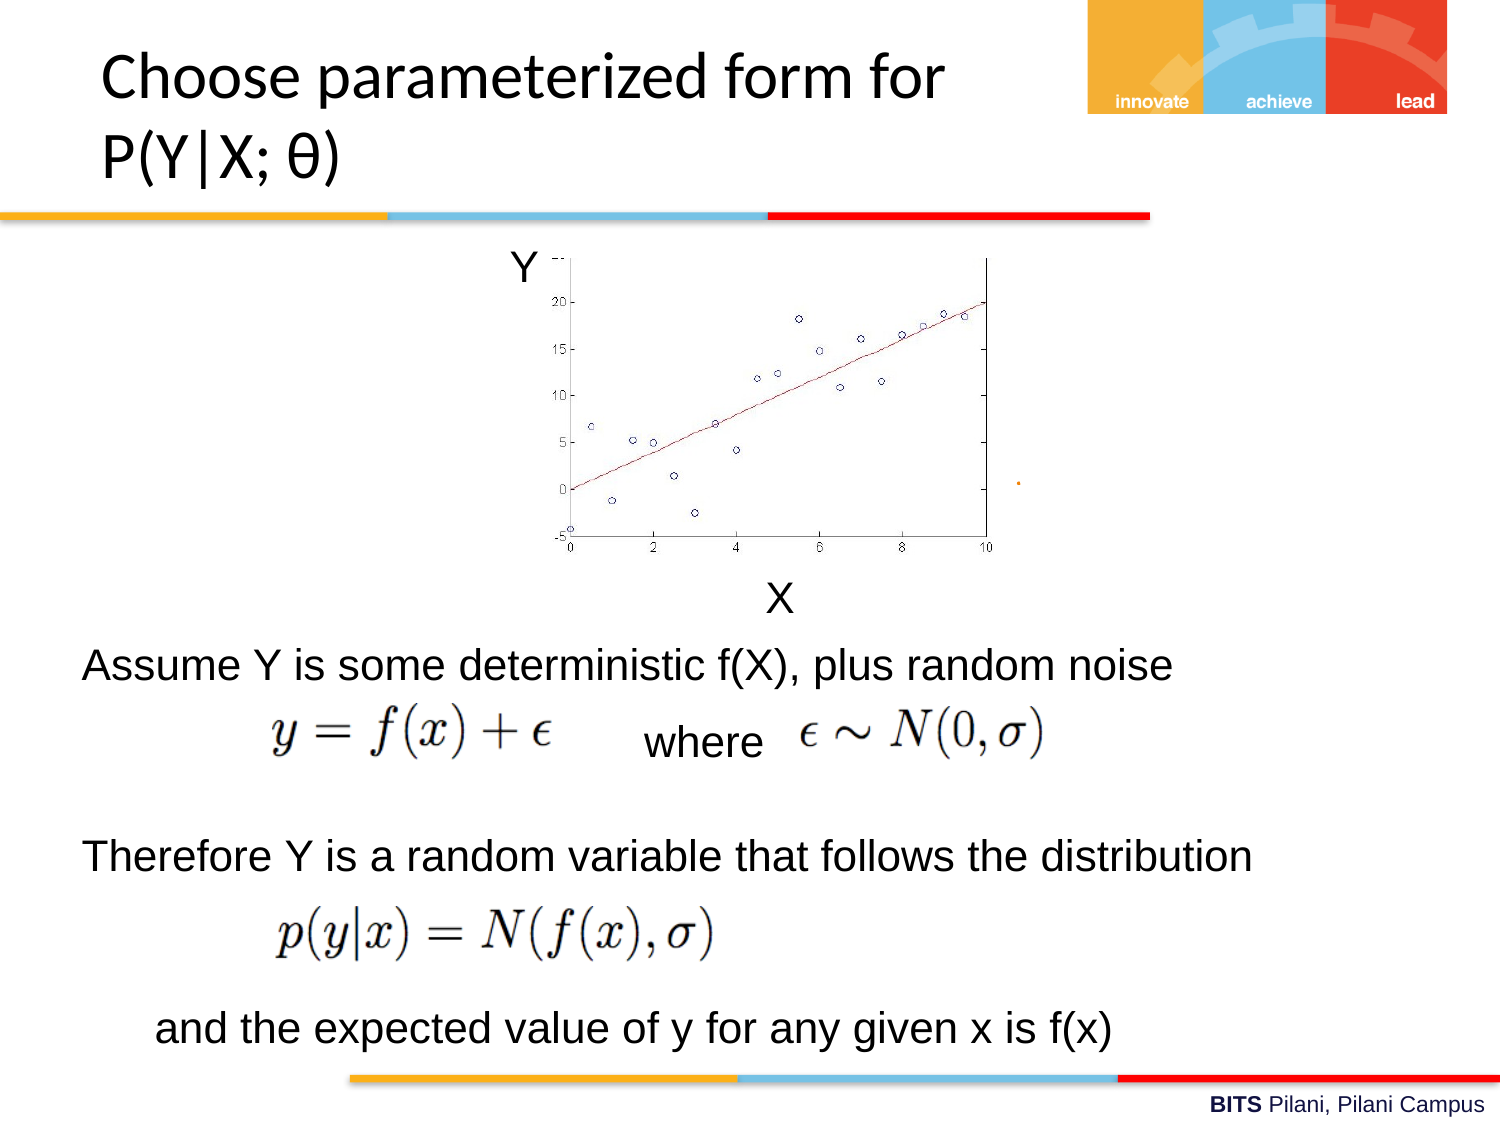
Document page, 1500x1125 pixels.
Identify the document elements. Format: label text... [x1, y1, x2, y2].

text_box and the expected value of y for any given x is f(x) [152, 997, 1116, 1053]
picture [1087, 0, 1448, 114]
title Choose parameterized form for P(Y|X; θ) [99, 16, 1237, 207]
text_box X Assume Y is some deterministic f(X), plus random noise where Therefore Y is a random variable that follows the distribution [79, 554, 1257, 880]
text_box [275, 906, 713, 962]
text_box [551, 258, 998, 554]
text_box Y [507, 236, 541, 292]
